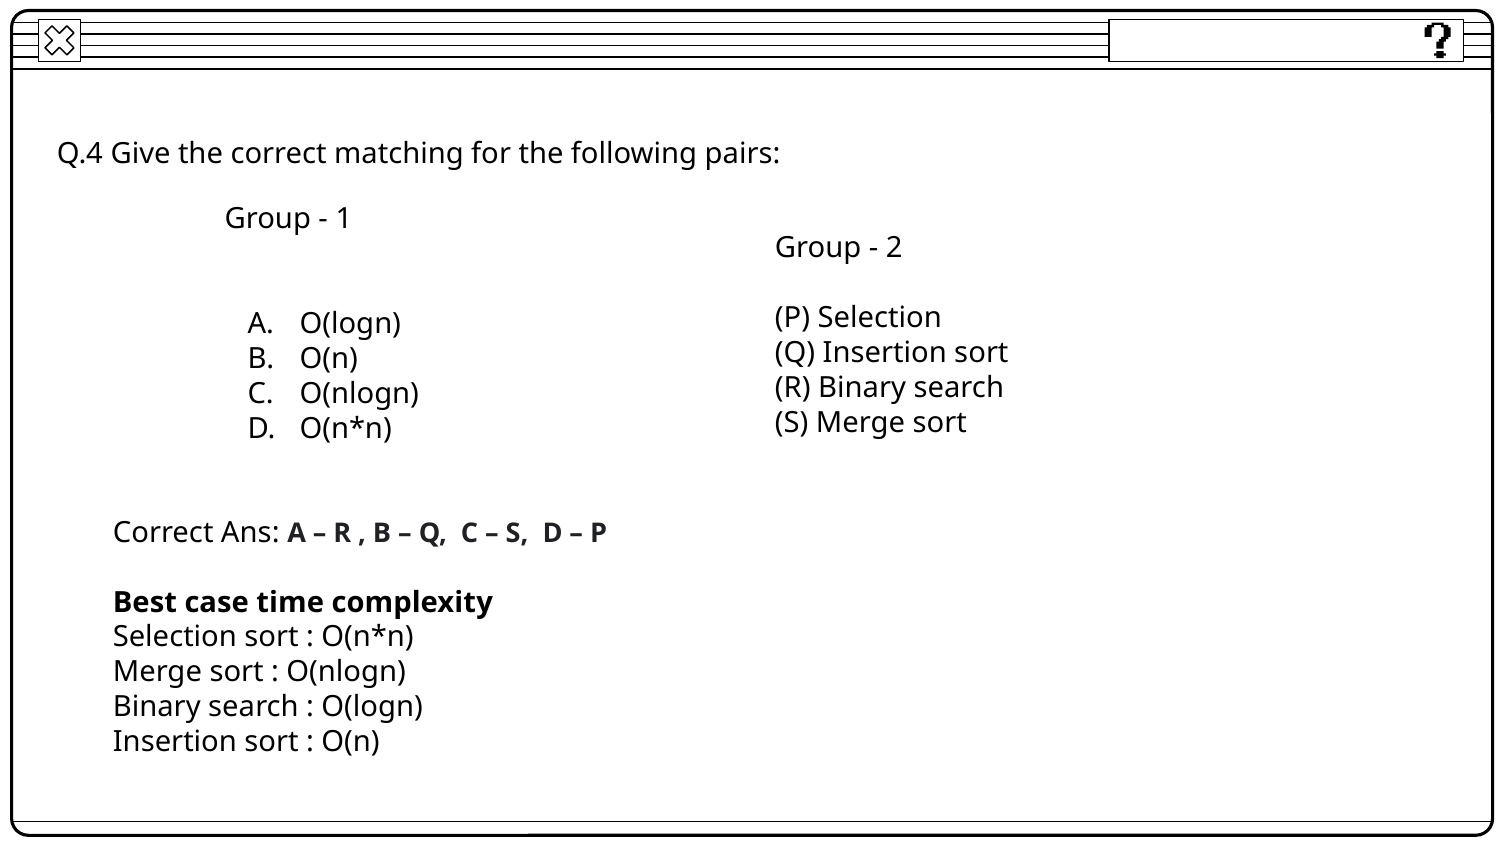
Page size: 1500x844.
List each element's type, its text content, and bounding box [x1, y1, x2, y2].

text_box Q.4 Give the correct matching for the following pairs: [41, 119, 1459, 185]
text_box Group - 1 O(logn) O(n) O(nlogn) O(n*n) [209, 184, 653, 495]
text_box Correct Ans: A – R , B – Q, C – S, D – P Best case time complexity Selection sort : O(n*n) Merge sort : O(nlogn) Binary search : O(logn) Insertion sort : O(n) [97, 497, 1418, 808]
text_box Group - 2 (P) Selection (Q) Insertion sort (R) Binary search (S) Merge sort [760, 213, 1231, 489]
